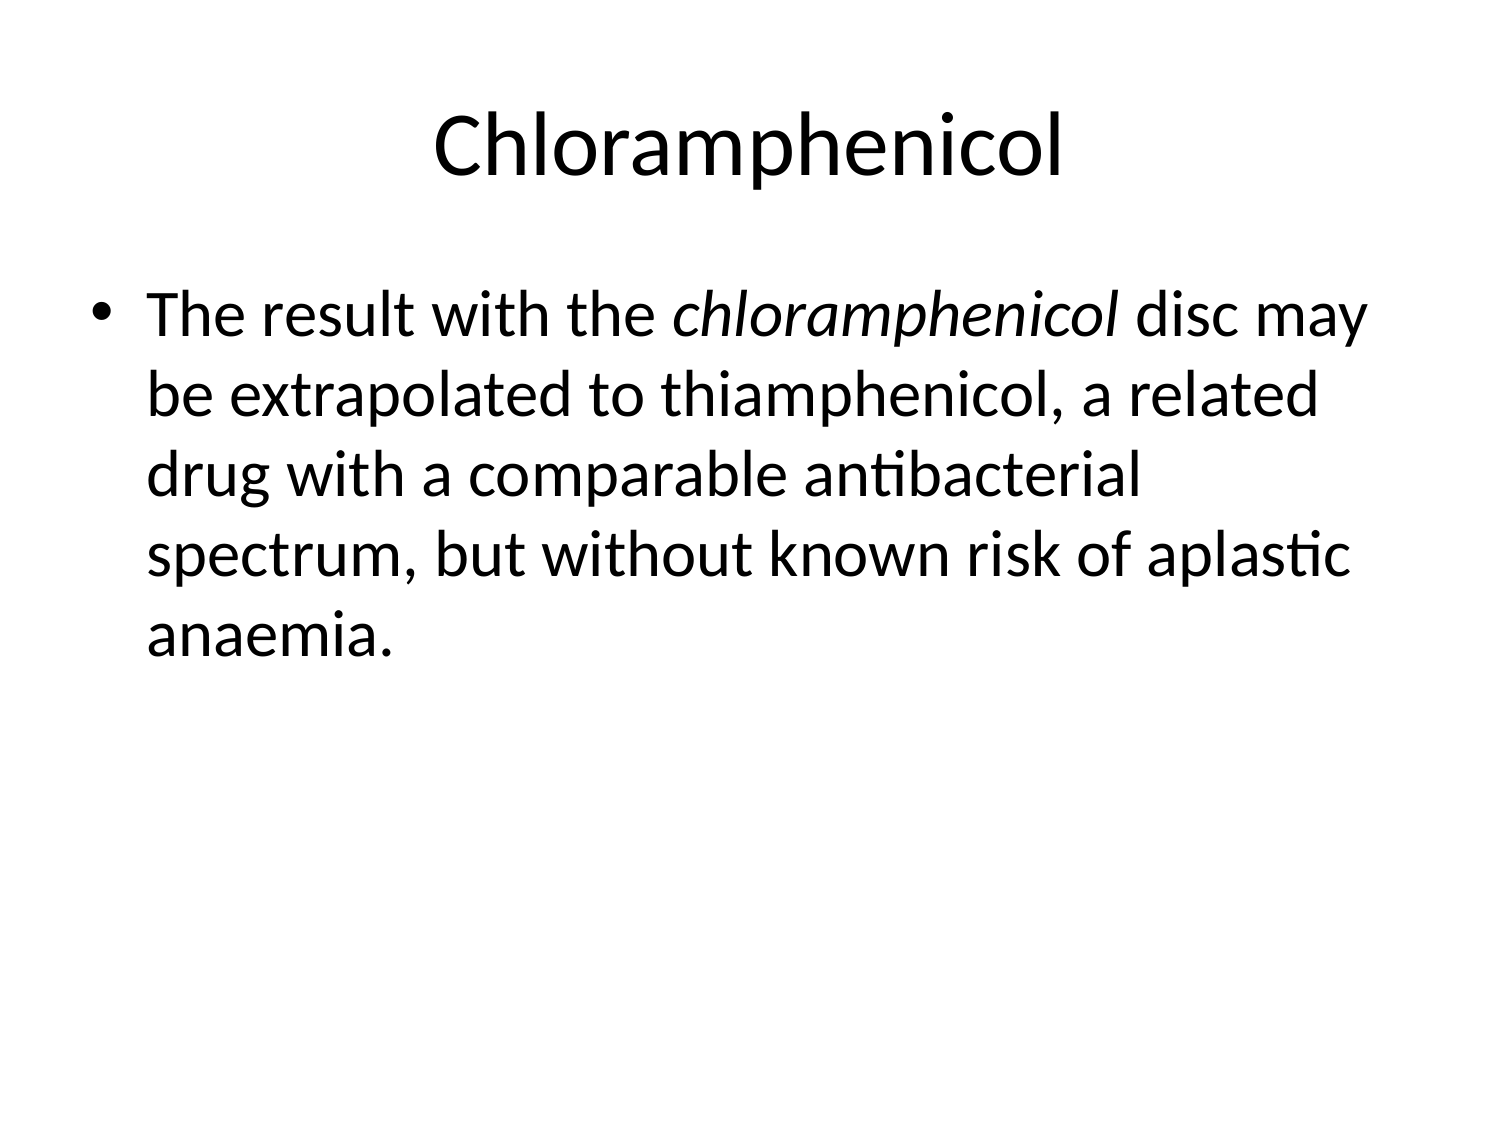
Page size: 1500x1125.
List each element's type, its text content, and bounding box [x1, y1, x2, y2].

title Chloramphenicol [75, 45, 1425, 233]
list The result with the chloramphenicol disc may be extrapolated to thiamphenicol, a related drug with a comparable antibacterial spectrum, but without known risk of aplastic anaemia. [75, 262, 1425, 1005]
